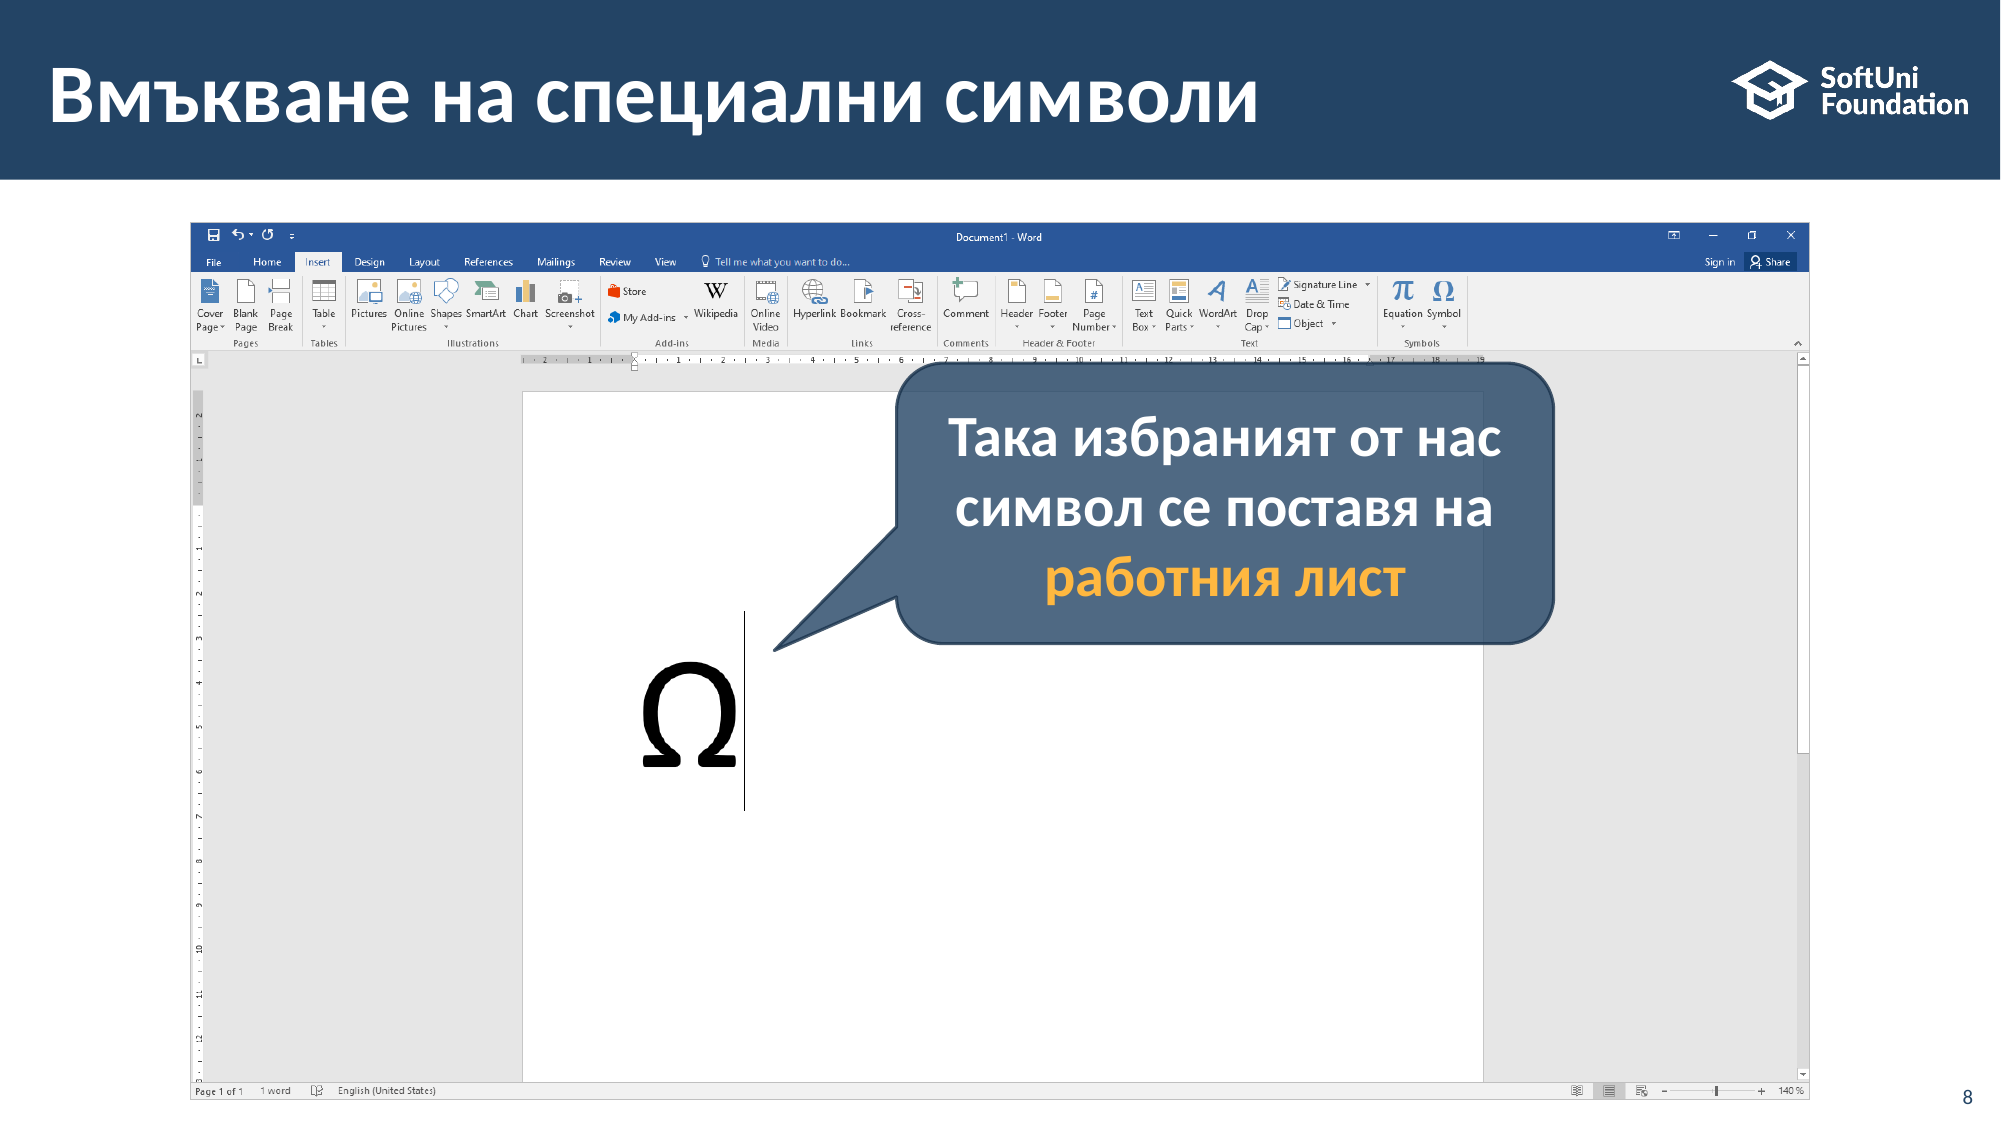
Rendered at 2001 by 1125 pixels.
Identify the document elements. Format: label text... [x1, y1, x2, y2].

title Вмъкване на специални символи [31, 16, 1716, 162]
picture [1731, 60, 1968, 120]
picture [190, 222, 1810, 1101]
slide_number 8 [1927, 1067, 1989, 1117]
